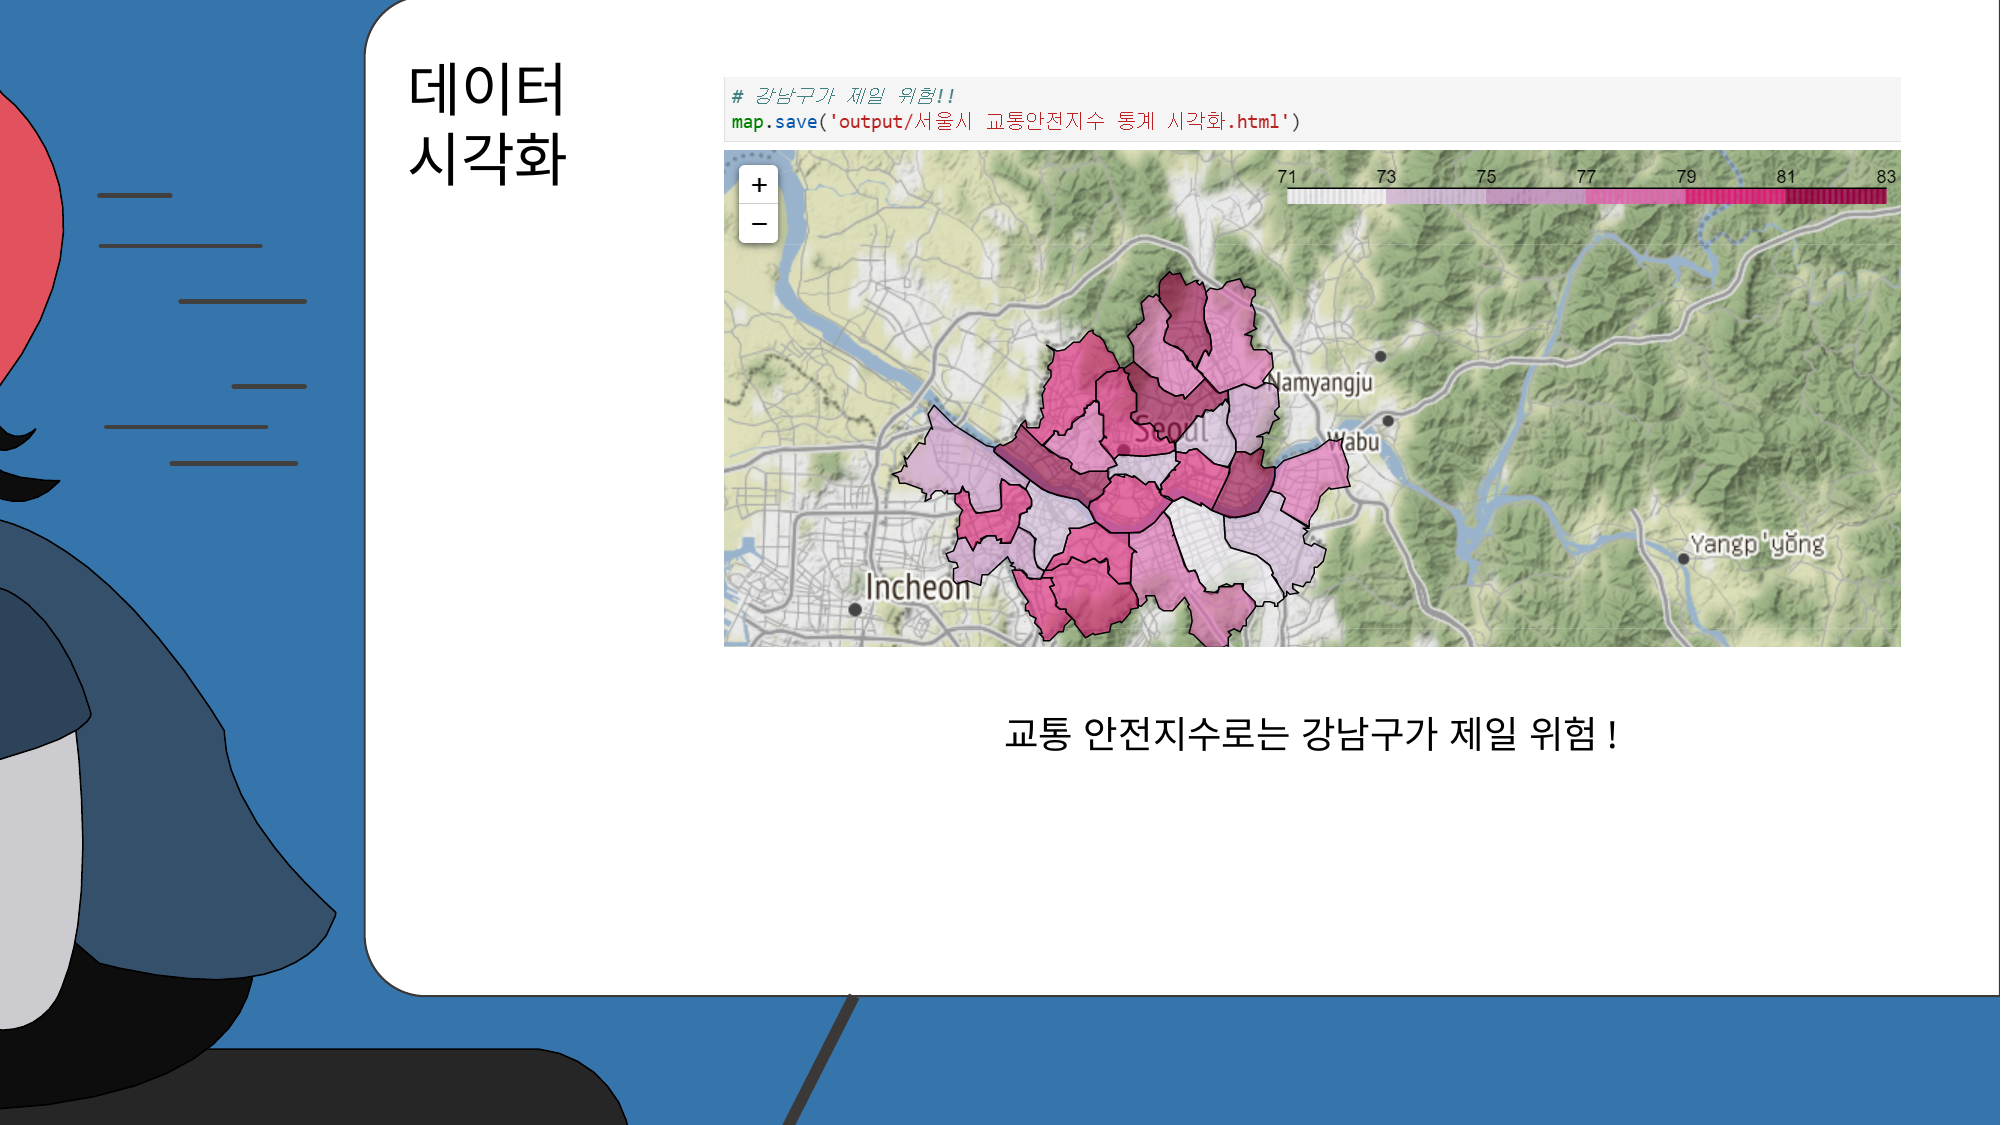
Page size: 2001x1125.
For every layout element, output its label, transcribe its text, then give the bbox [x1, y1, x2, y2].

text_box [0, 25, 855, 1125]
picture [721, 77, 1901, 647]
text_box 교통 안전지수로는 강남구가 제일 위험! [952, 703, 1670, 764]
text_box [372, 0, 2000, 998]
